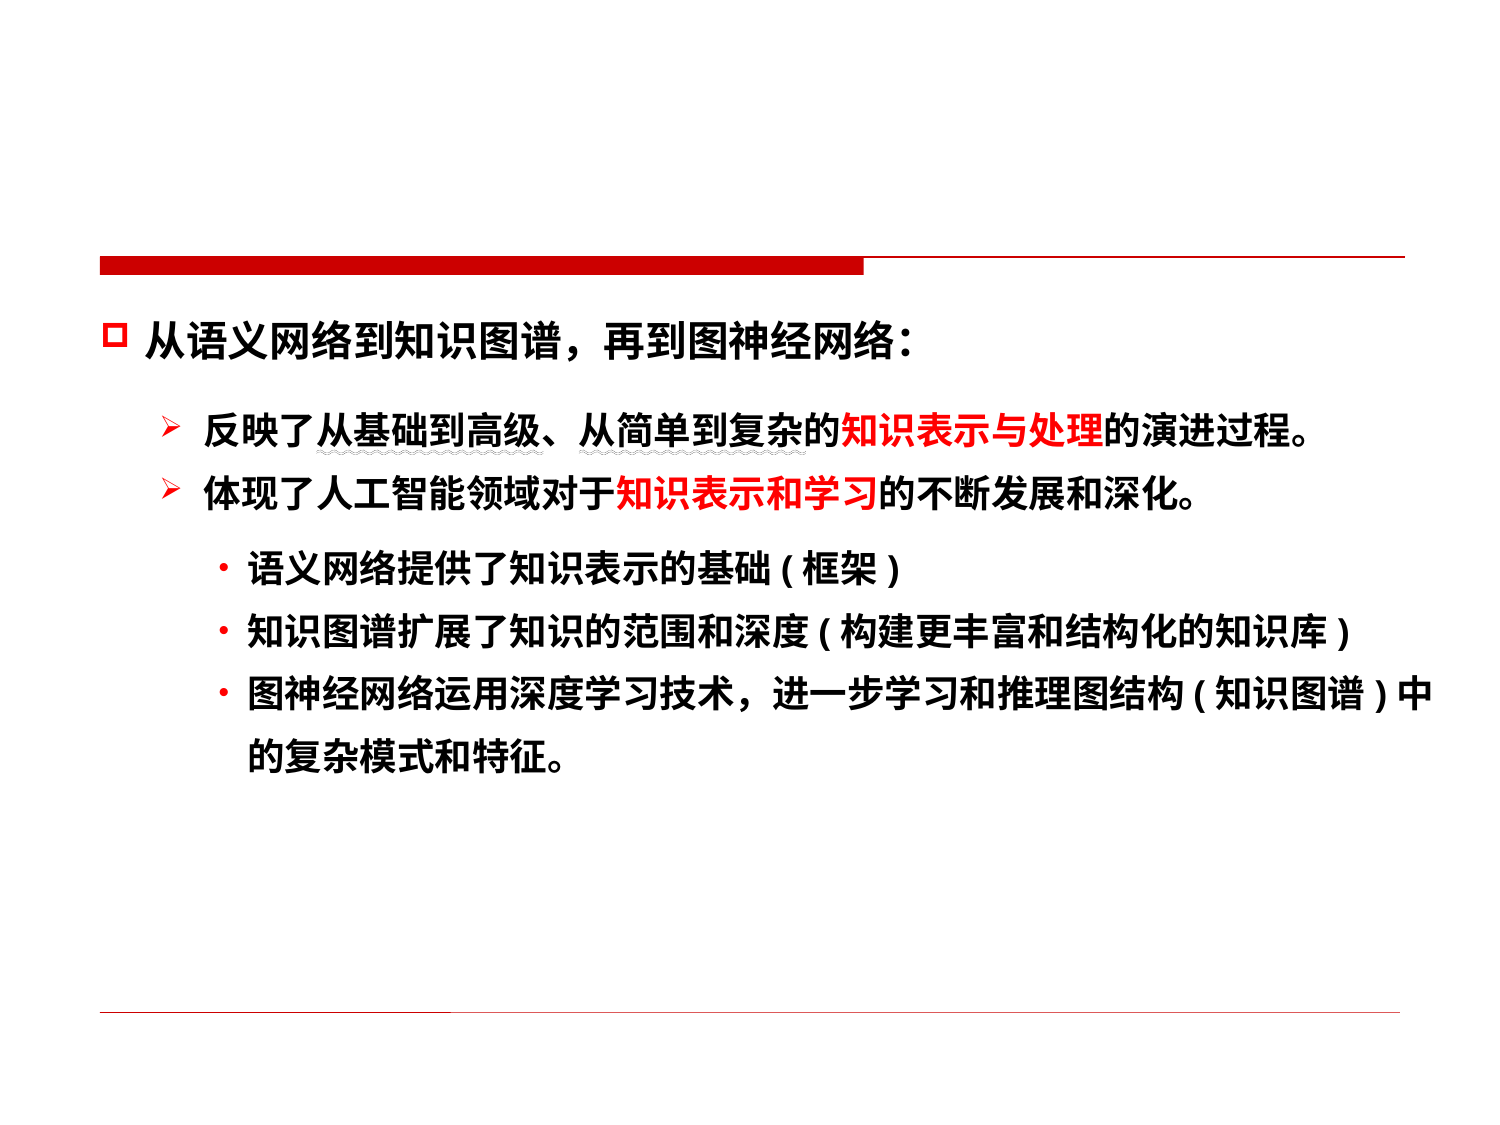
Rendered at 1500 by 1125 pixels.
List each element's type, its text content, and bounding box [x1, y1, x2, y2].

text_box 从语义网络到知识图谱，再到图神经网络： 反映了从基础到高级、从简单到复杂的知识表示与处理的演进过程。 体现了人工智能领域对于知识表示和学习的不断发展和深化。 语义网络提供了知识表示的基础(框架) 知识图谱扩展了知识的范围和深度(构建更丰富和结构化的知识库) 图神经网络运用深度学习技术，进一步学习和推理图结构(知识图谱)中的复杂模式和特征。 [100, 302, 1436, 778]
